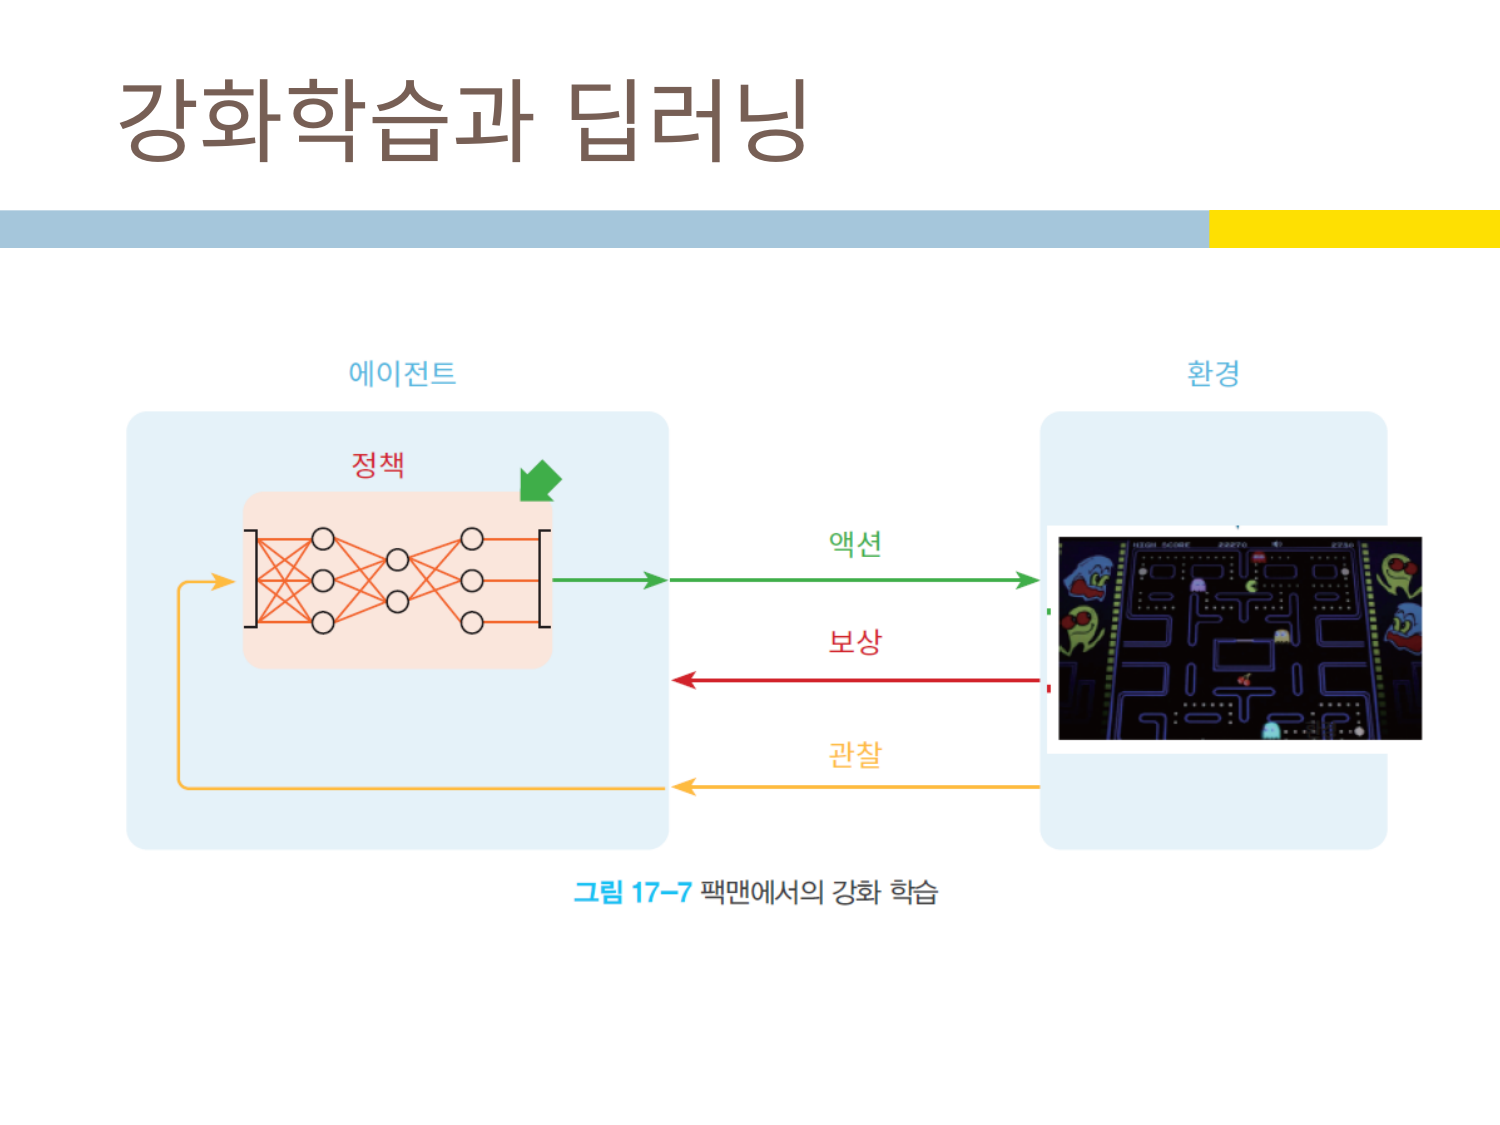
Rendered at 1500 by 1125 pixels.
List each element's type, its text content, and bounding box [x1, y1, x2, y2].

title 강화학습과 딥러닝 [100, 37, 1438, 200]
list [100, 340, 1439, 922]
